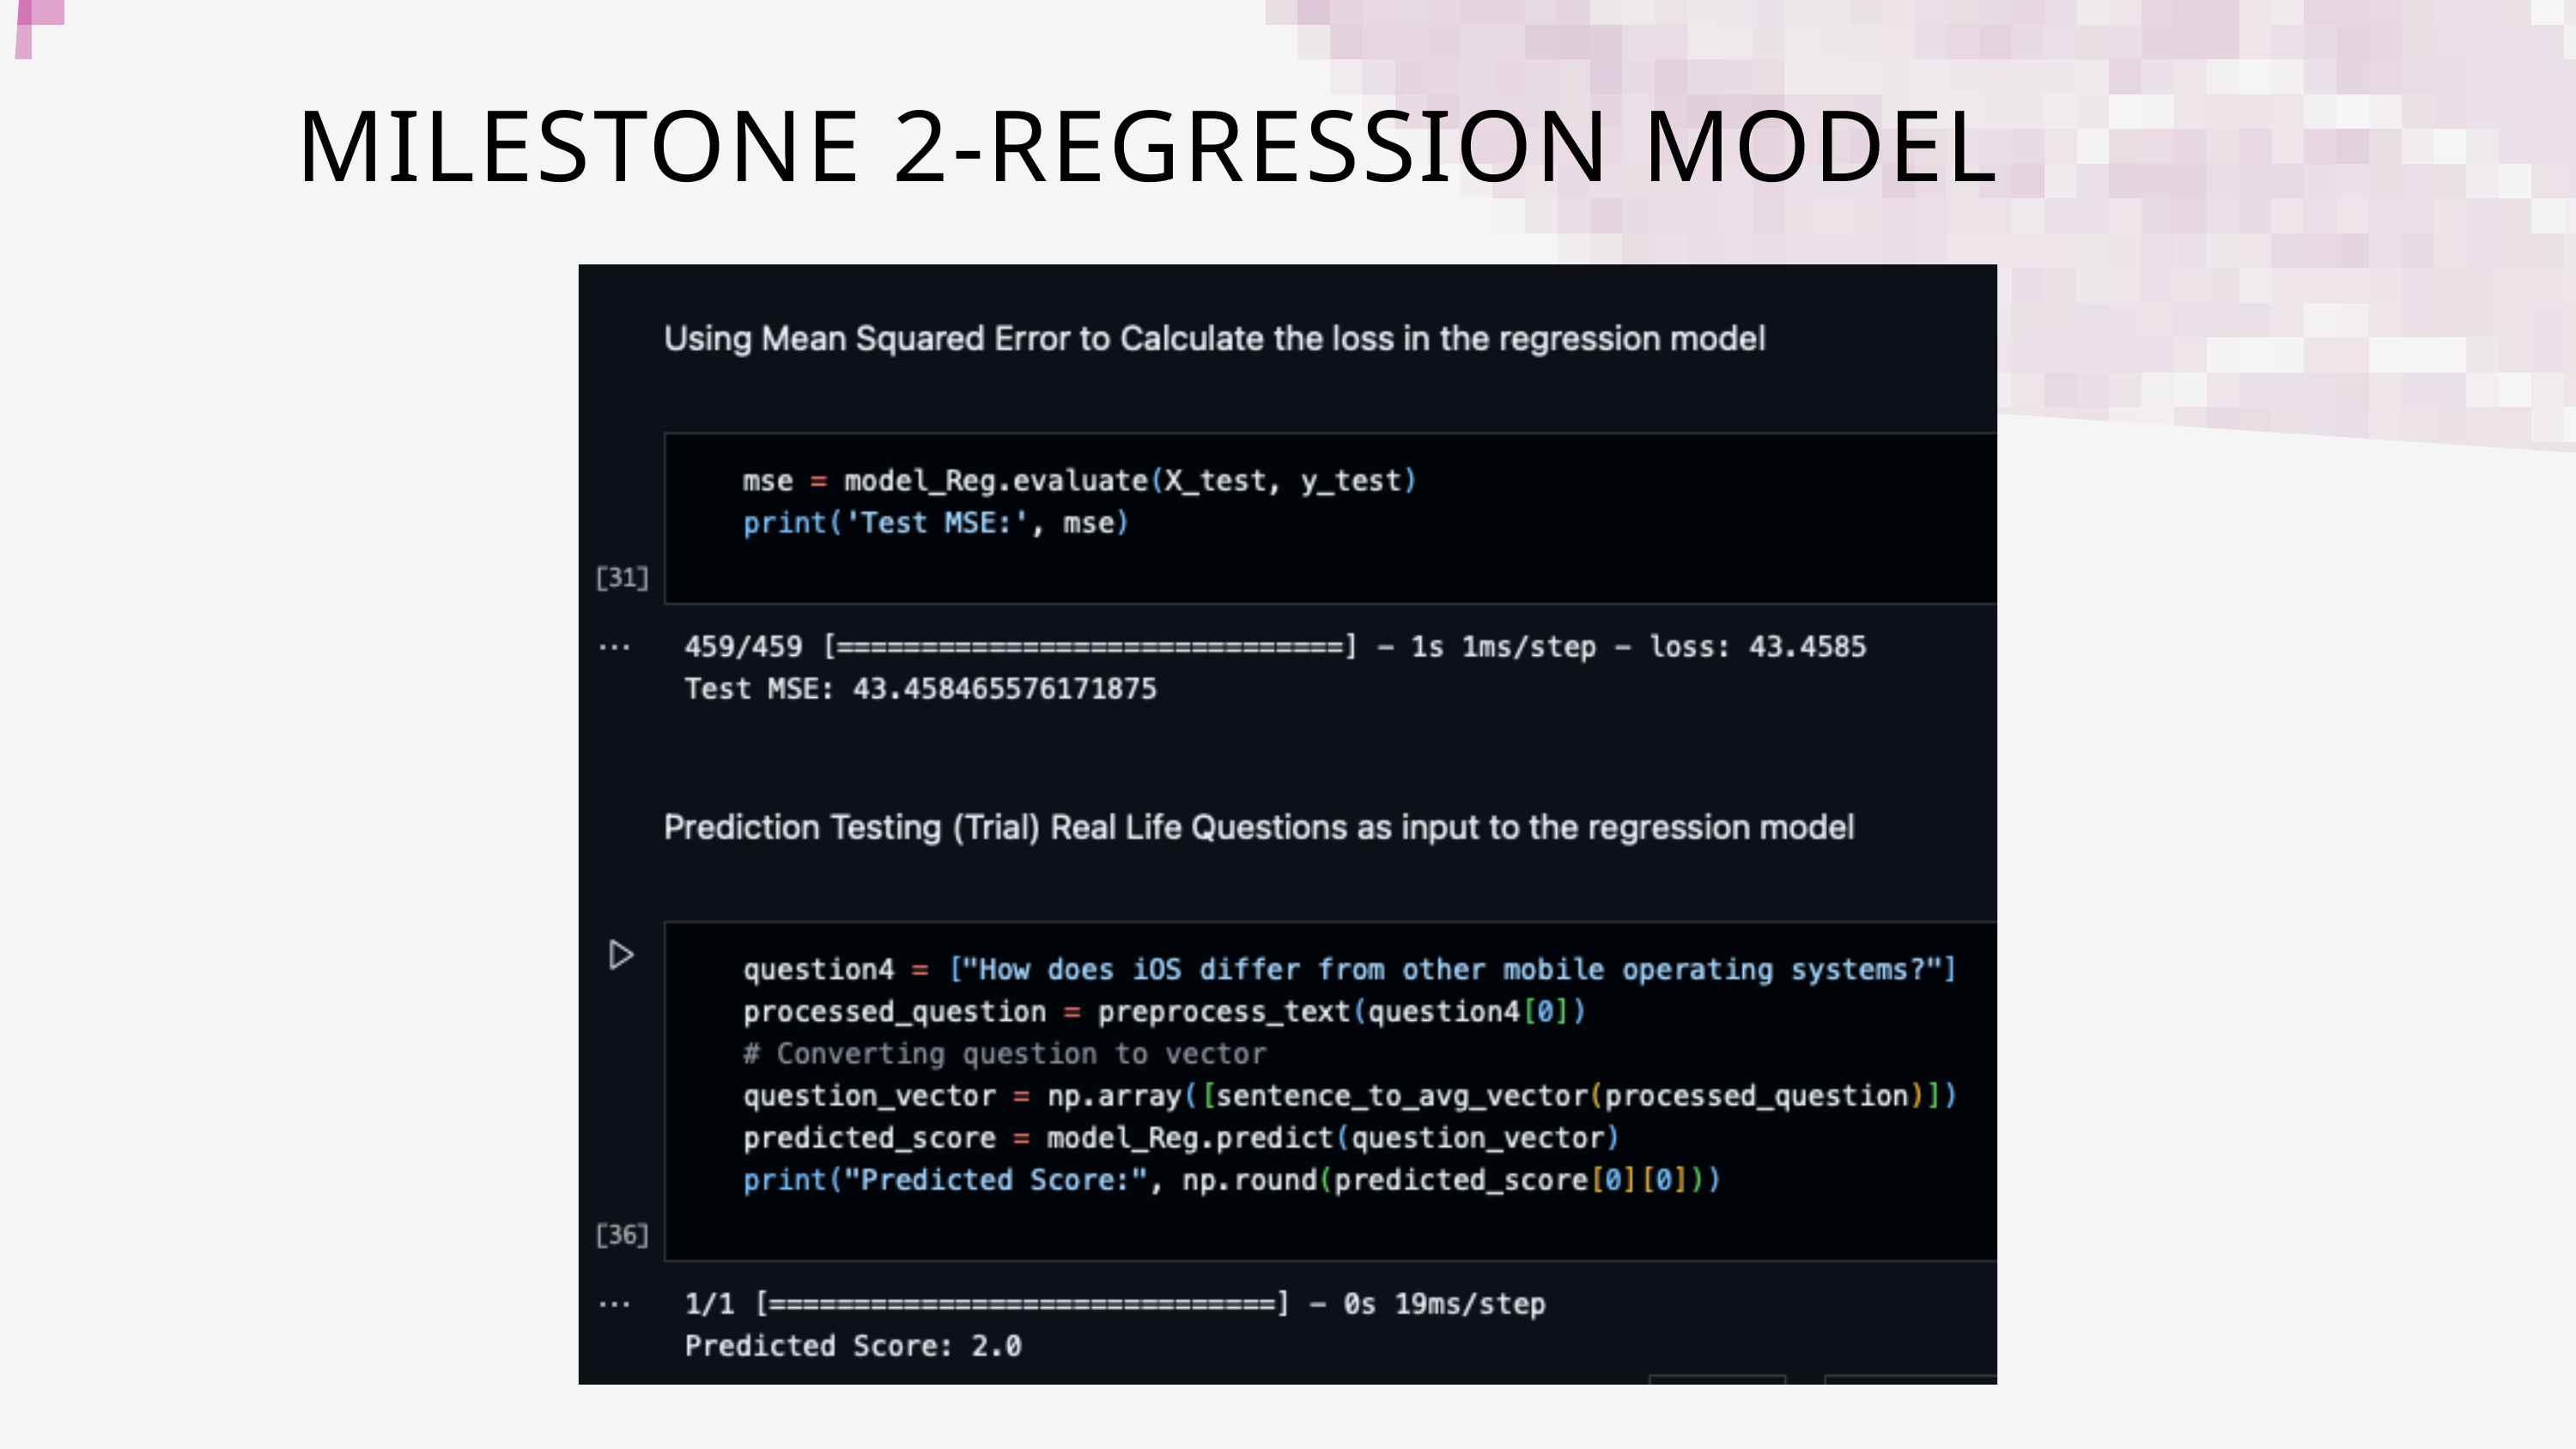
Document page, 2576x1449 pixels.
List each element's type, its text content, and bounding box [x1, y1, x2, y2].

text_box [0, 0, 2576, 453]
text_box MILESTONE 2-REGRESSION MODEL [0, 93, 2325, 202]
text_box [578, 264, 1998, 1385]
